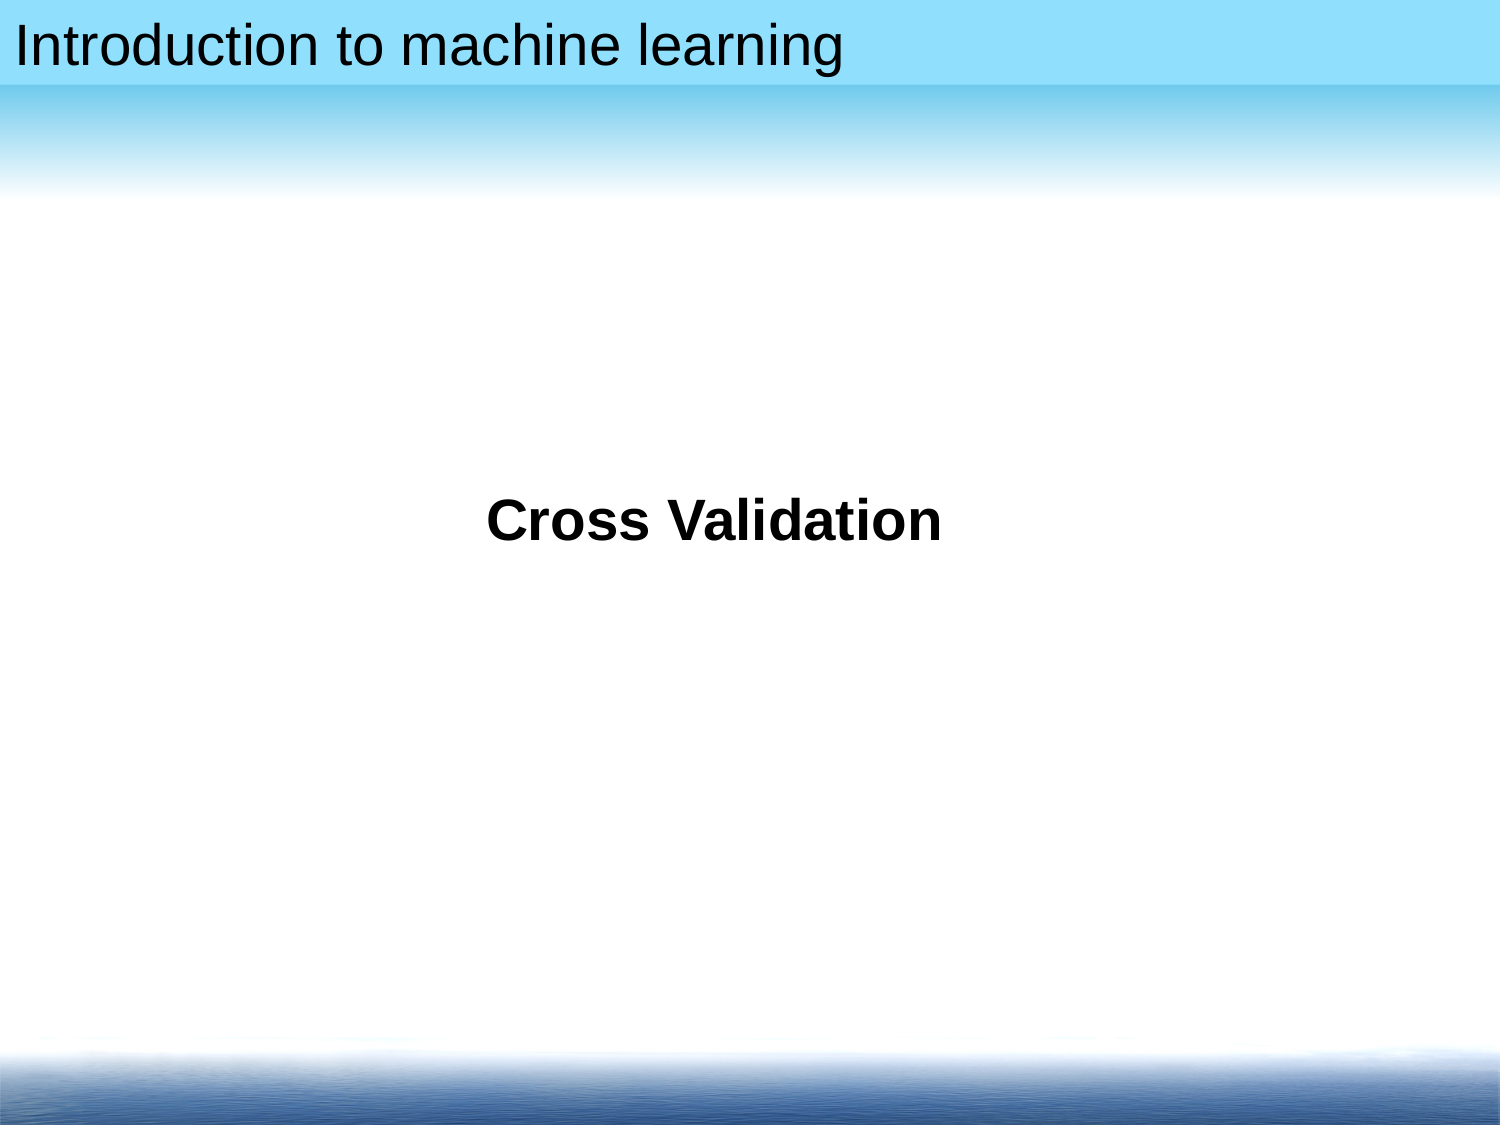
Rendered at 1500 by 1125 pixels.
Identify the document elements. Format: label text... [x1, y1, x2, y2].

text_box Cross Validation [237, 474, 1192, 560]
picture [0, 1037, 1500, 1125]
